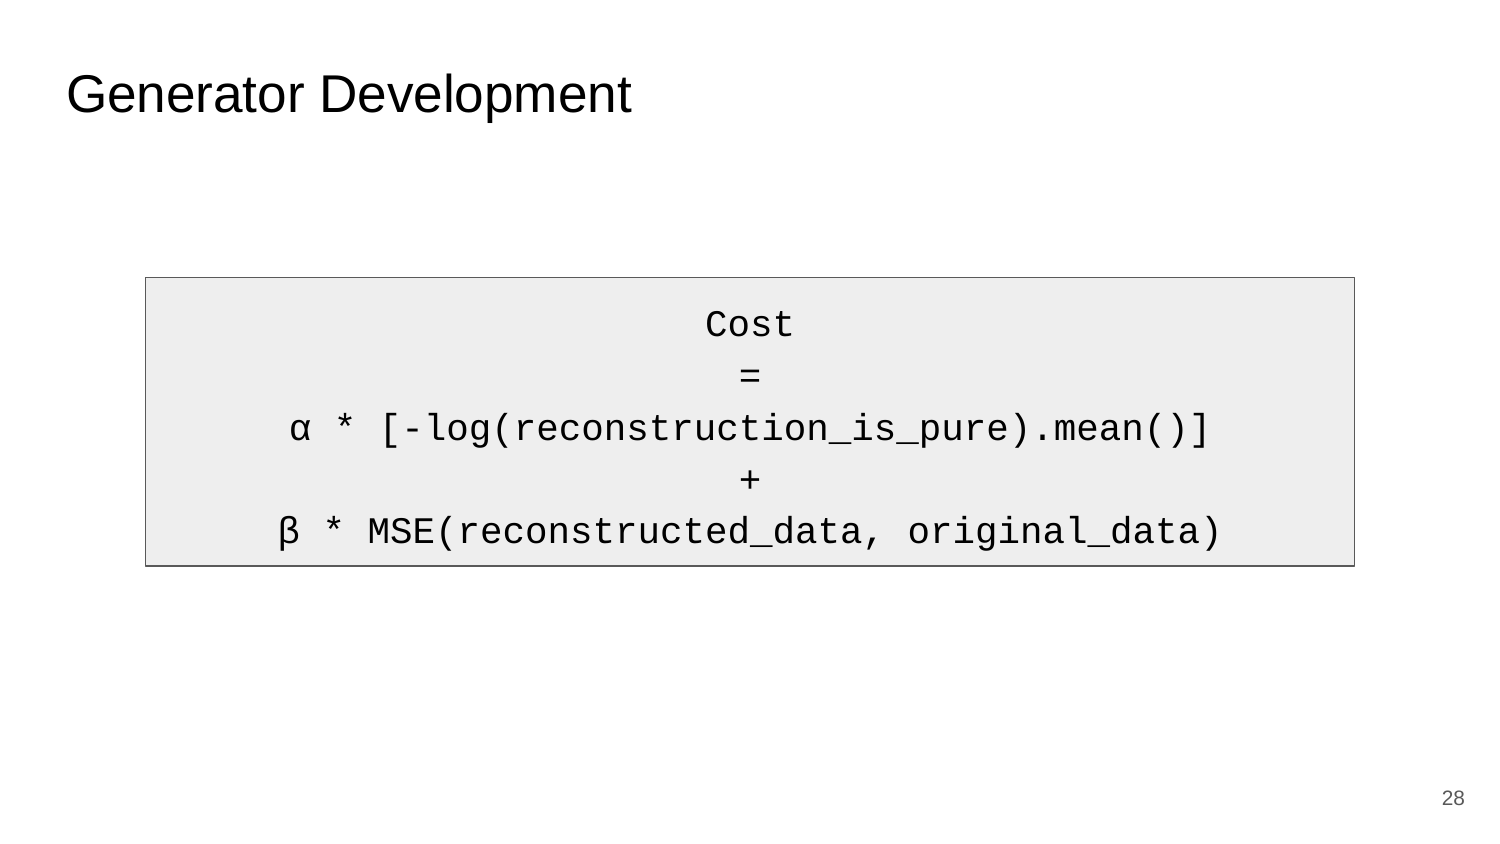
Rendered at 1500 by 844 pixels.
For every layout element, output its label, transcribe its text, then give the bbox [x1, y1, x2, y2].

title Generator Development [51, 44, 1449, 139]
slide_number ‹#› [1389, 764, 1480, 830]
text_box Cost = α * [-log(reconstruction_is_pure).mean()] + β * MSE(reconstructed_data, original_data) [145, 277, 1355, 567]
